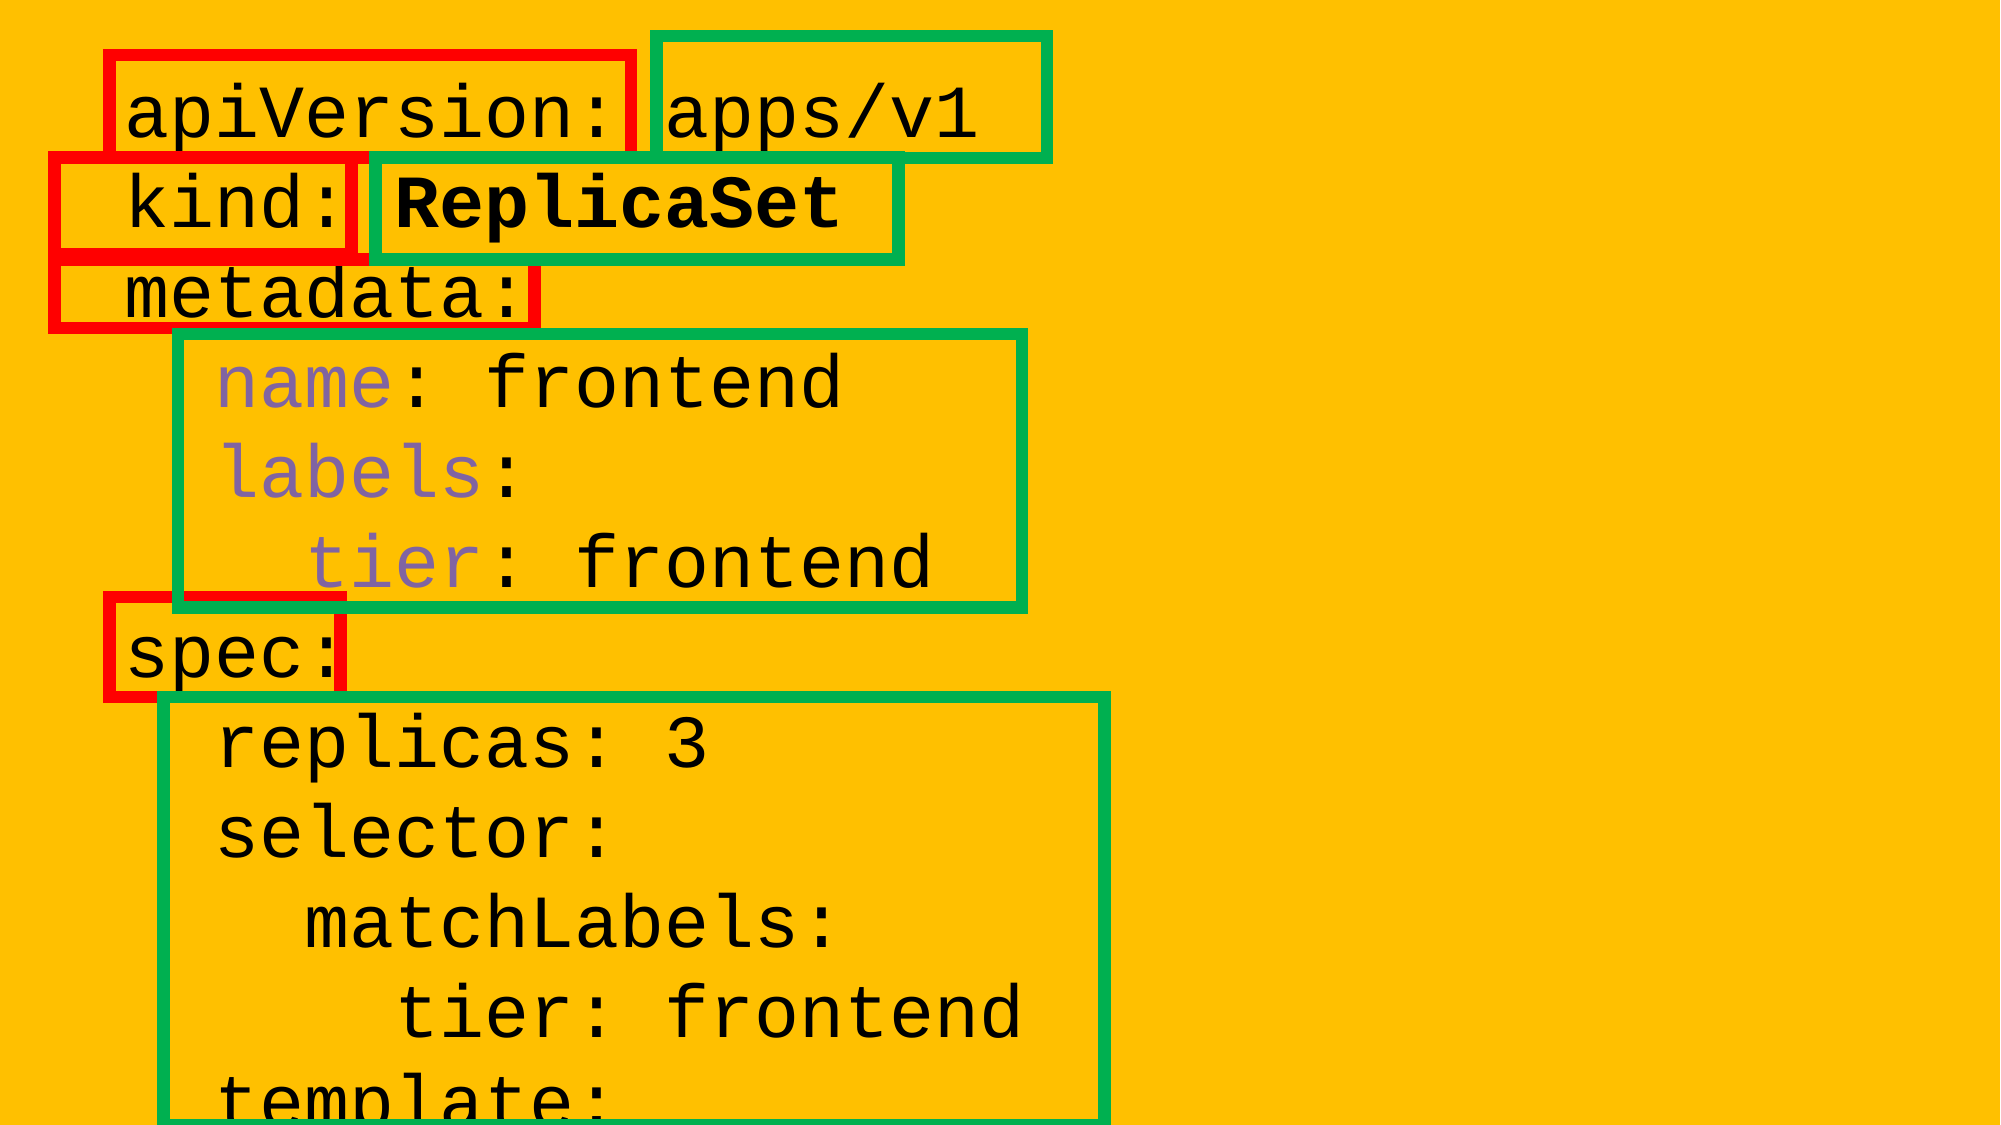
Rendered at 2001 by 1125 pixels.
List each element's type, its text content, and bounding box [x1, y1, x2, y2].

text_box [177, 333, 1023, 609]
text_box [108, 596, 342, 698]
text_box [374, 157, 900, 261]
text_box [54, 157, 352, 255]
text_box [54, 259, 535, 329]
text_box [655, 35, 1048, 159]
text_box [162, 696, 1106, 1125]
text_box apiVersion: apps/v1 kind: ReplicaSet metadata: name: frontend labels: tier: frontend spec: replicas: 3 selector: matchLabels: tier: frontend template: metadata: [109, 55, 1905, 1125]
text_box [108, 54, 632, 159]
